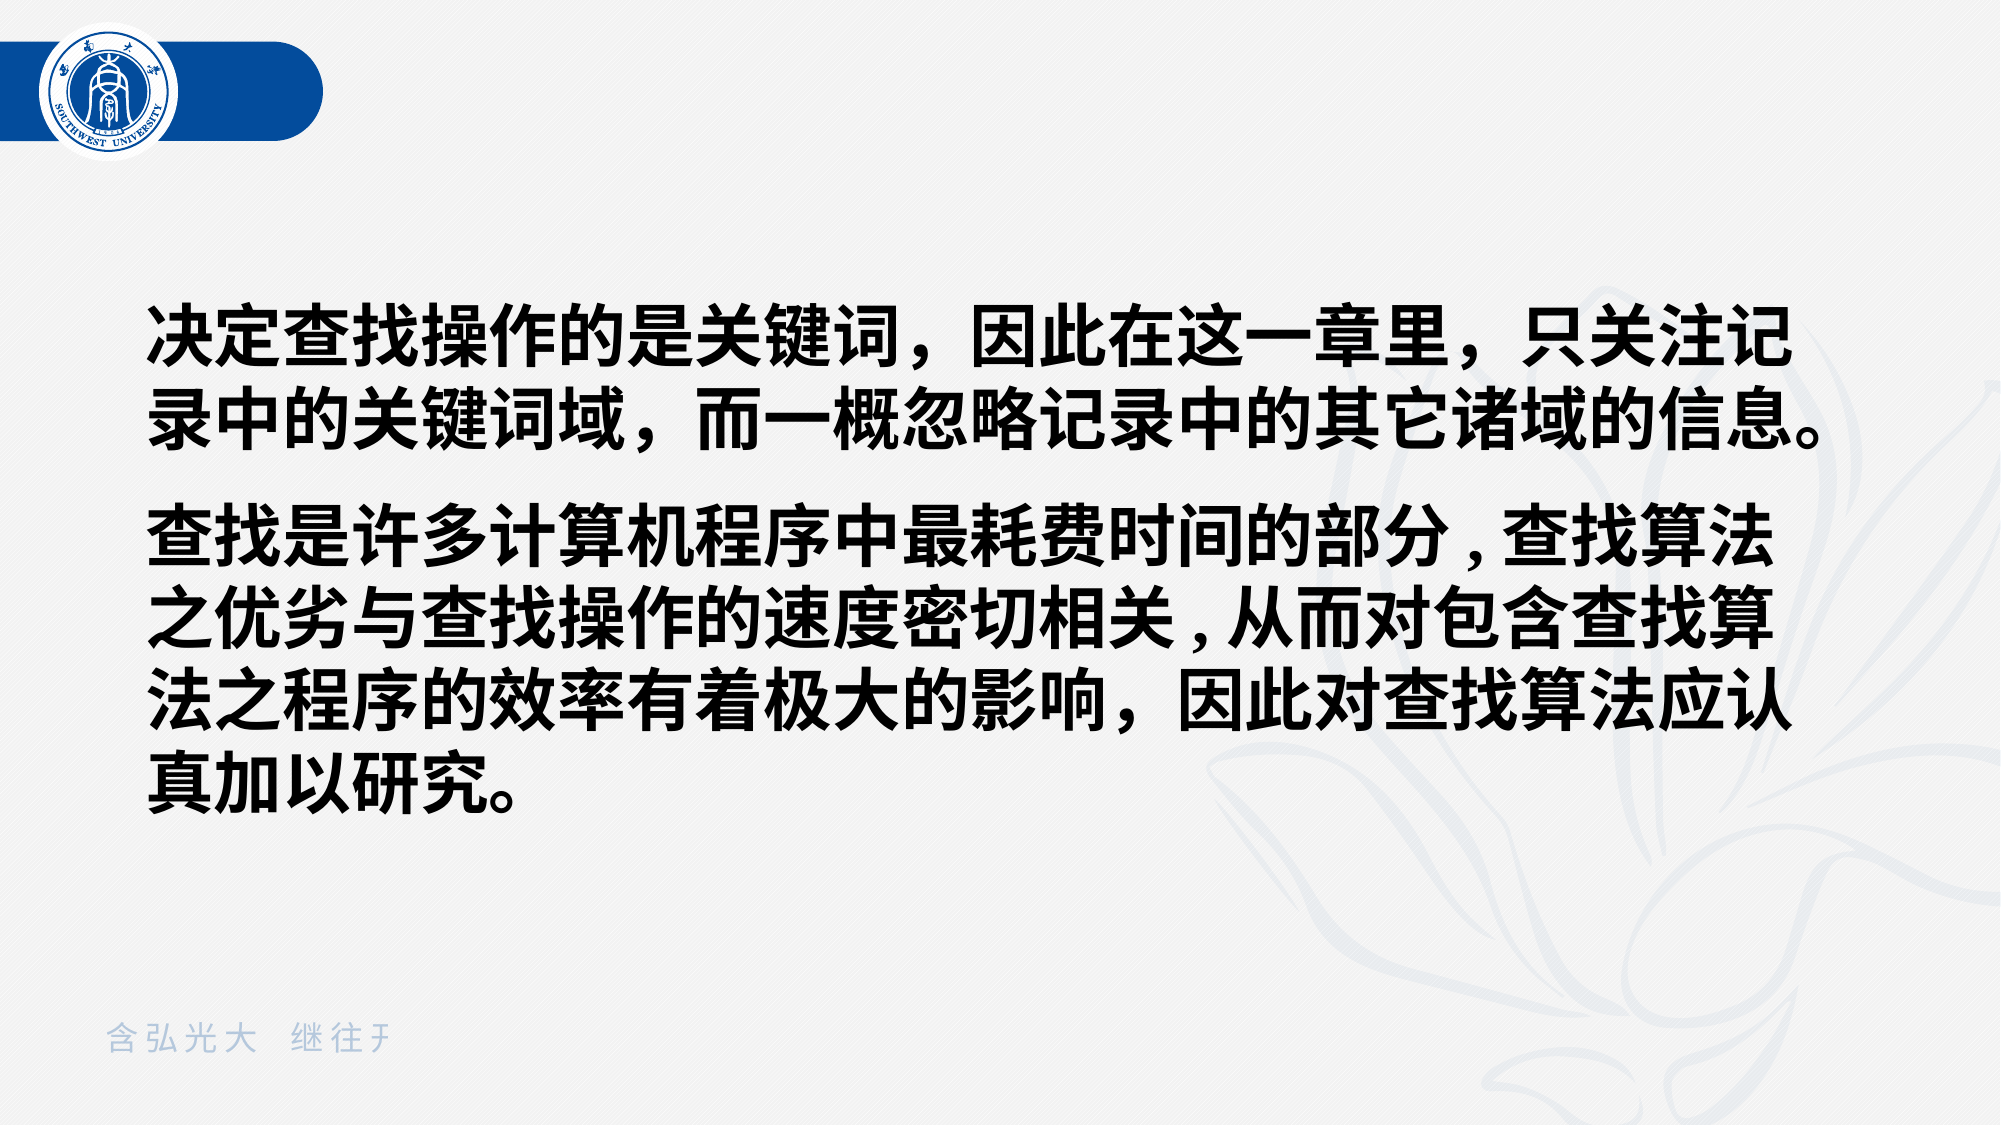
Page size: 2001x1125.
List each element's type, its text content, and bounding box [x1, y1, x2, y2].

text_box 决定查找操作的是关键词，因此在这一章里，只关注记录中的关键词域，而一概忽略记录中的其它诸域的信息。 查找是许多计算机程序中最耗费时间的部分,查找算法之优劣与查找操作的速度密切相关,从而对包含查找算法之程序的效率有着极大的影响，因此对查找算法应认真加以研究。 [130, 285, 1833, 830]
